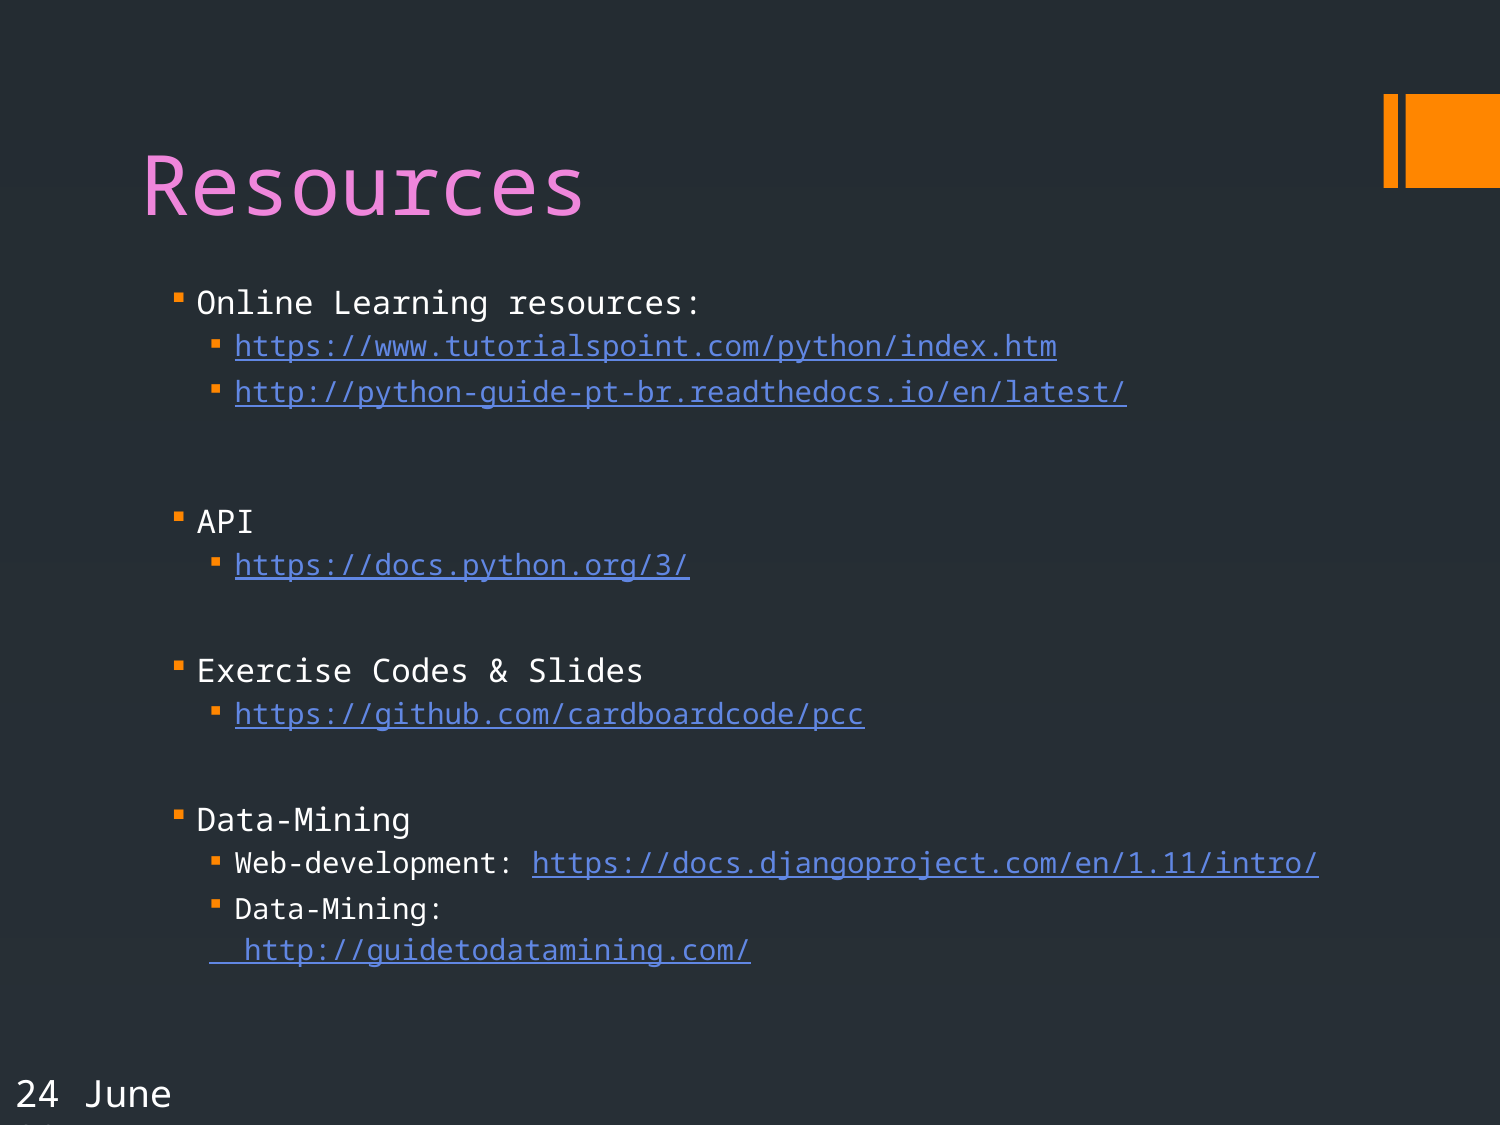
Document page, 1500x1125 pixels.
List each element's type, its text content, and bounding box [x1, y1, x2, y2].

list Online Learning resources: https://www.tutorialspoint.com/python/index.htm http://python-guide-pt-br.readthedocs.io/en/latest/ API https://docs.python.org/3/ Exercise Codes & Slides https://github.com/cardboardcode/pcc Data-Mining Web-development: https://docs.djangoproject.com/en/1.11/intro/ Data-Mining: http://guidetodatamining.com/ [150, 275, 1350, 1013]
title Resources [125, 50, 1325, 240]
